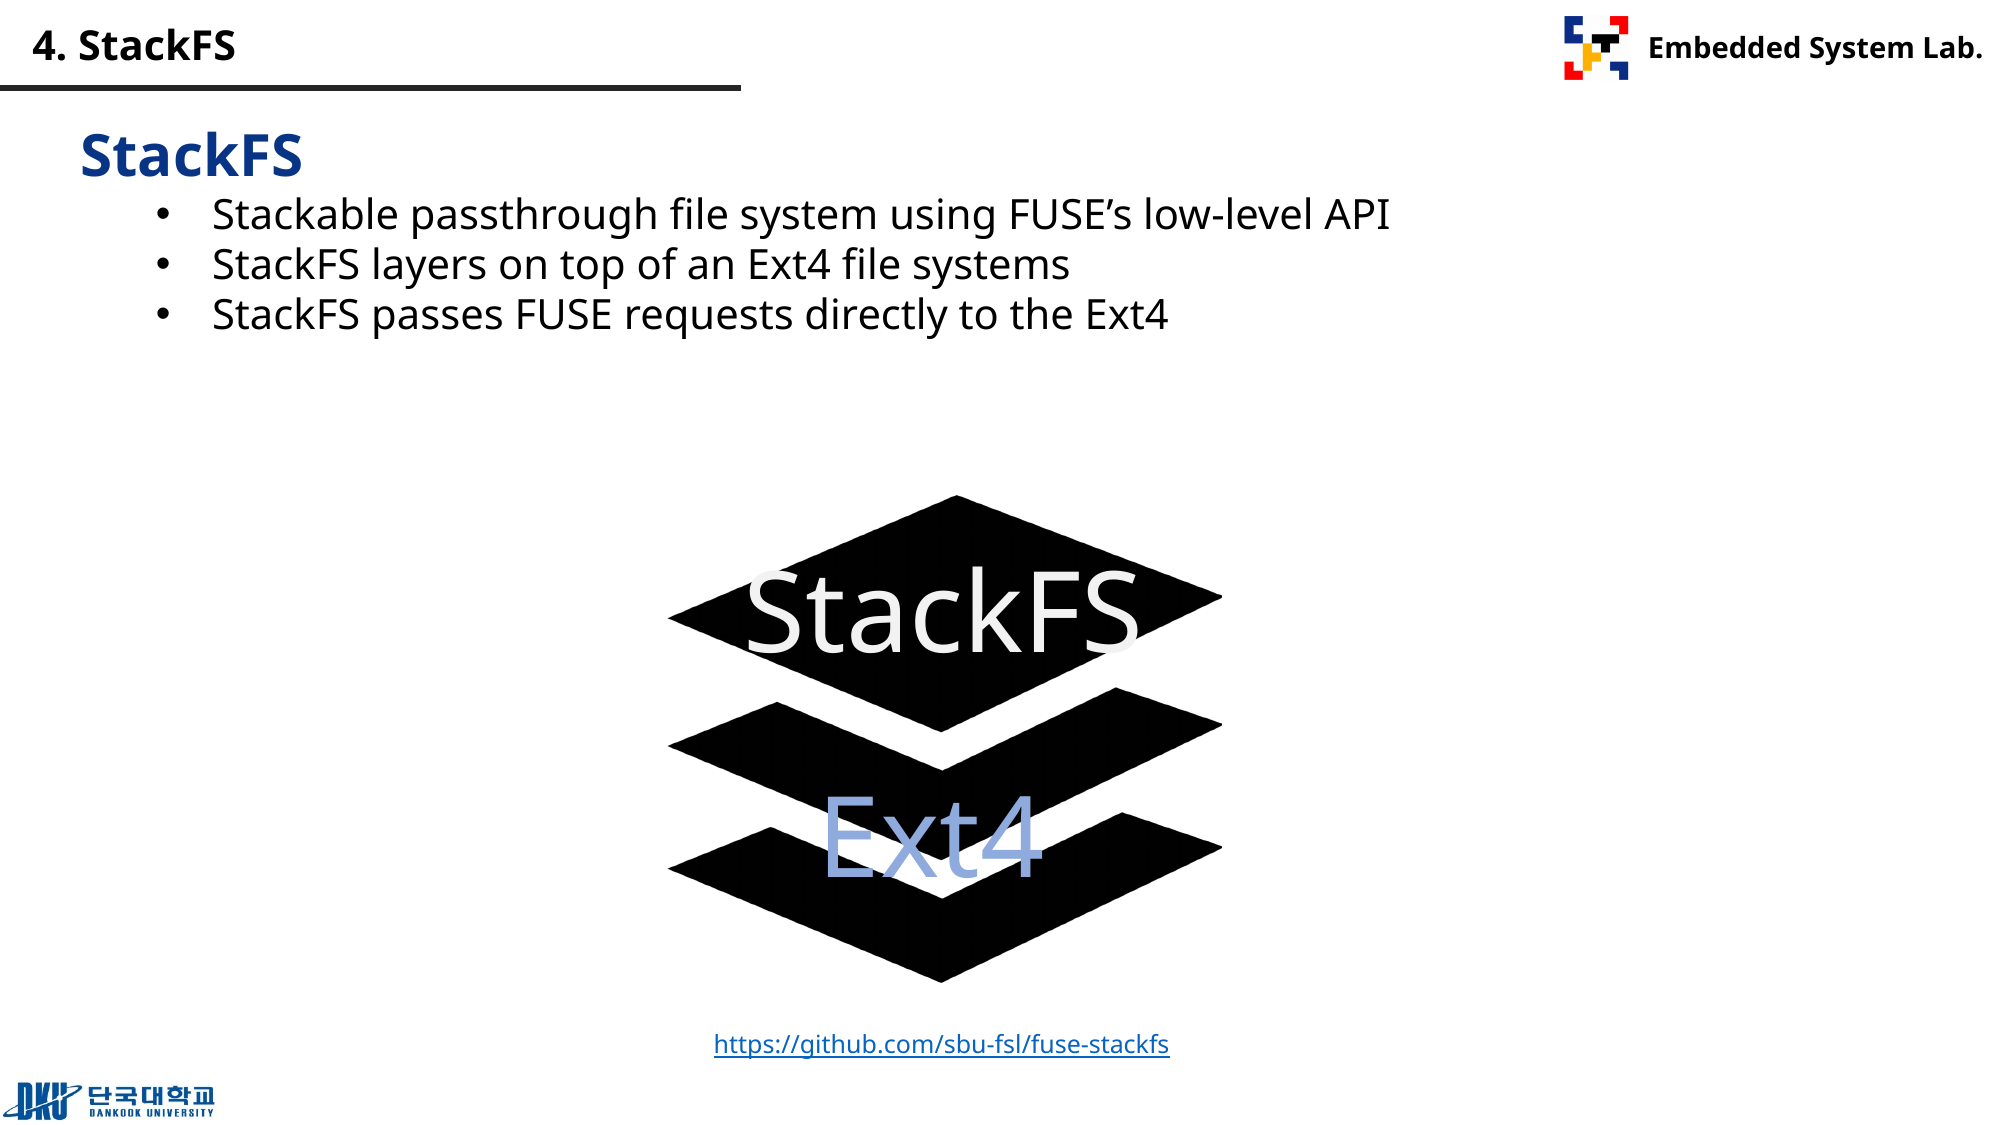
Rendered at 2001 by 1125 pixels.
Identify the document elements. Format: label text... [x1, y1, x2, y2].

text_box StackFS Stackable passthrough file system using FUSE’s low-level API StackFS layers on top of an Ext4 file systems StackFS passes FUSE requests directly to the Ext4 [66, 110, 1934, 406]
picture [0, 1076, 217, 1125]
picture [1563, 15, 1629, 81]
text_box https://github.com/sbu-fsl/fuse-stackfs [698, 1021, 1430, 1071]
picture [665, 458, 1222, 1015]
title 4. StackFS [17, 17, 1474, 78]
